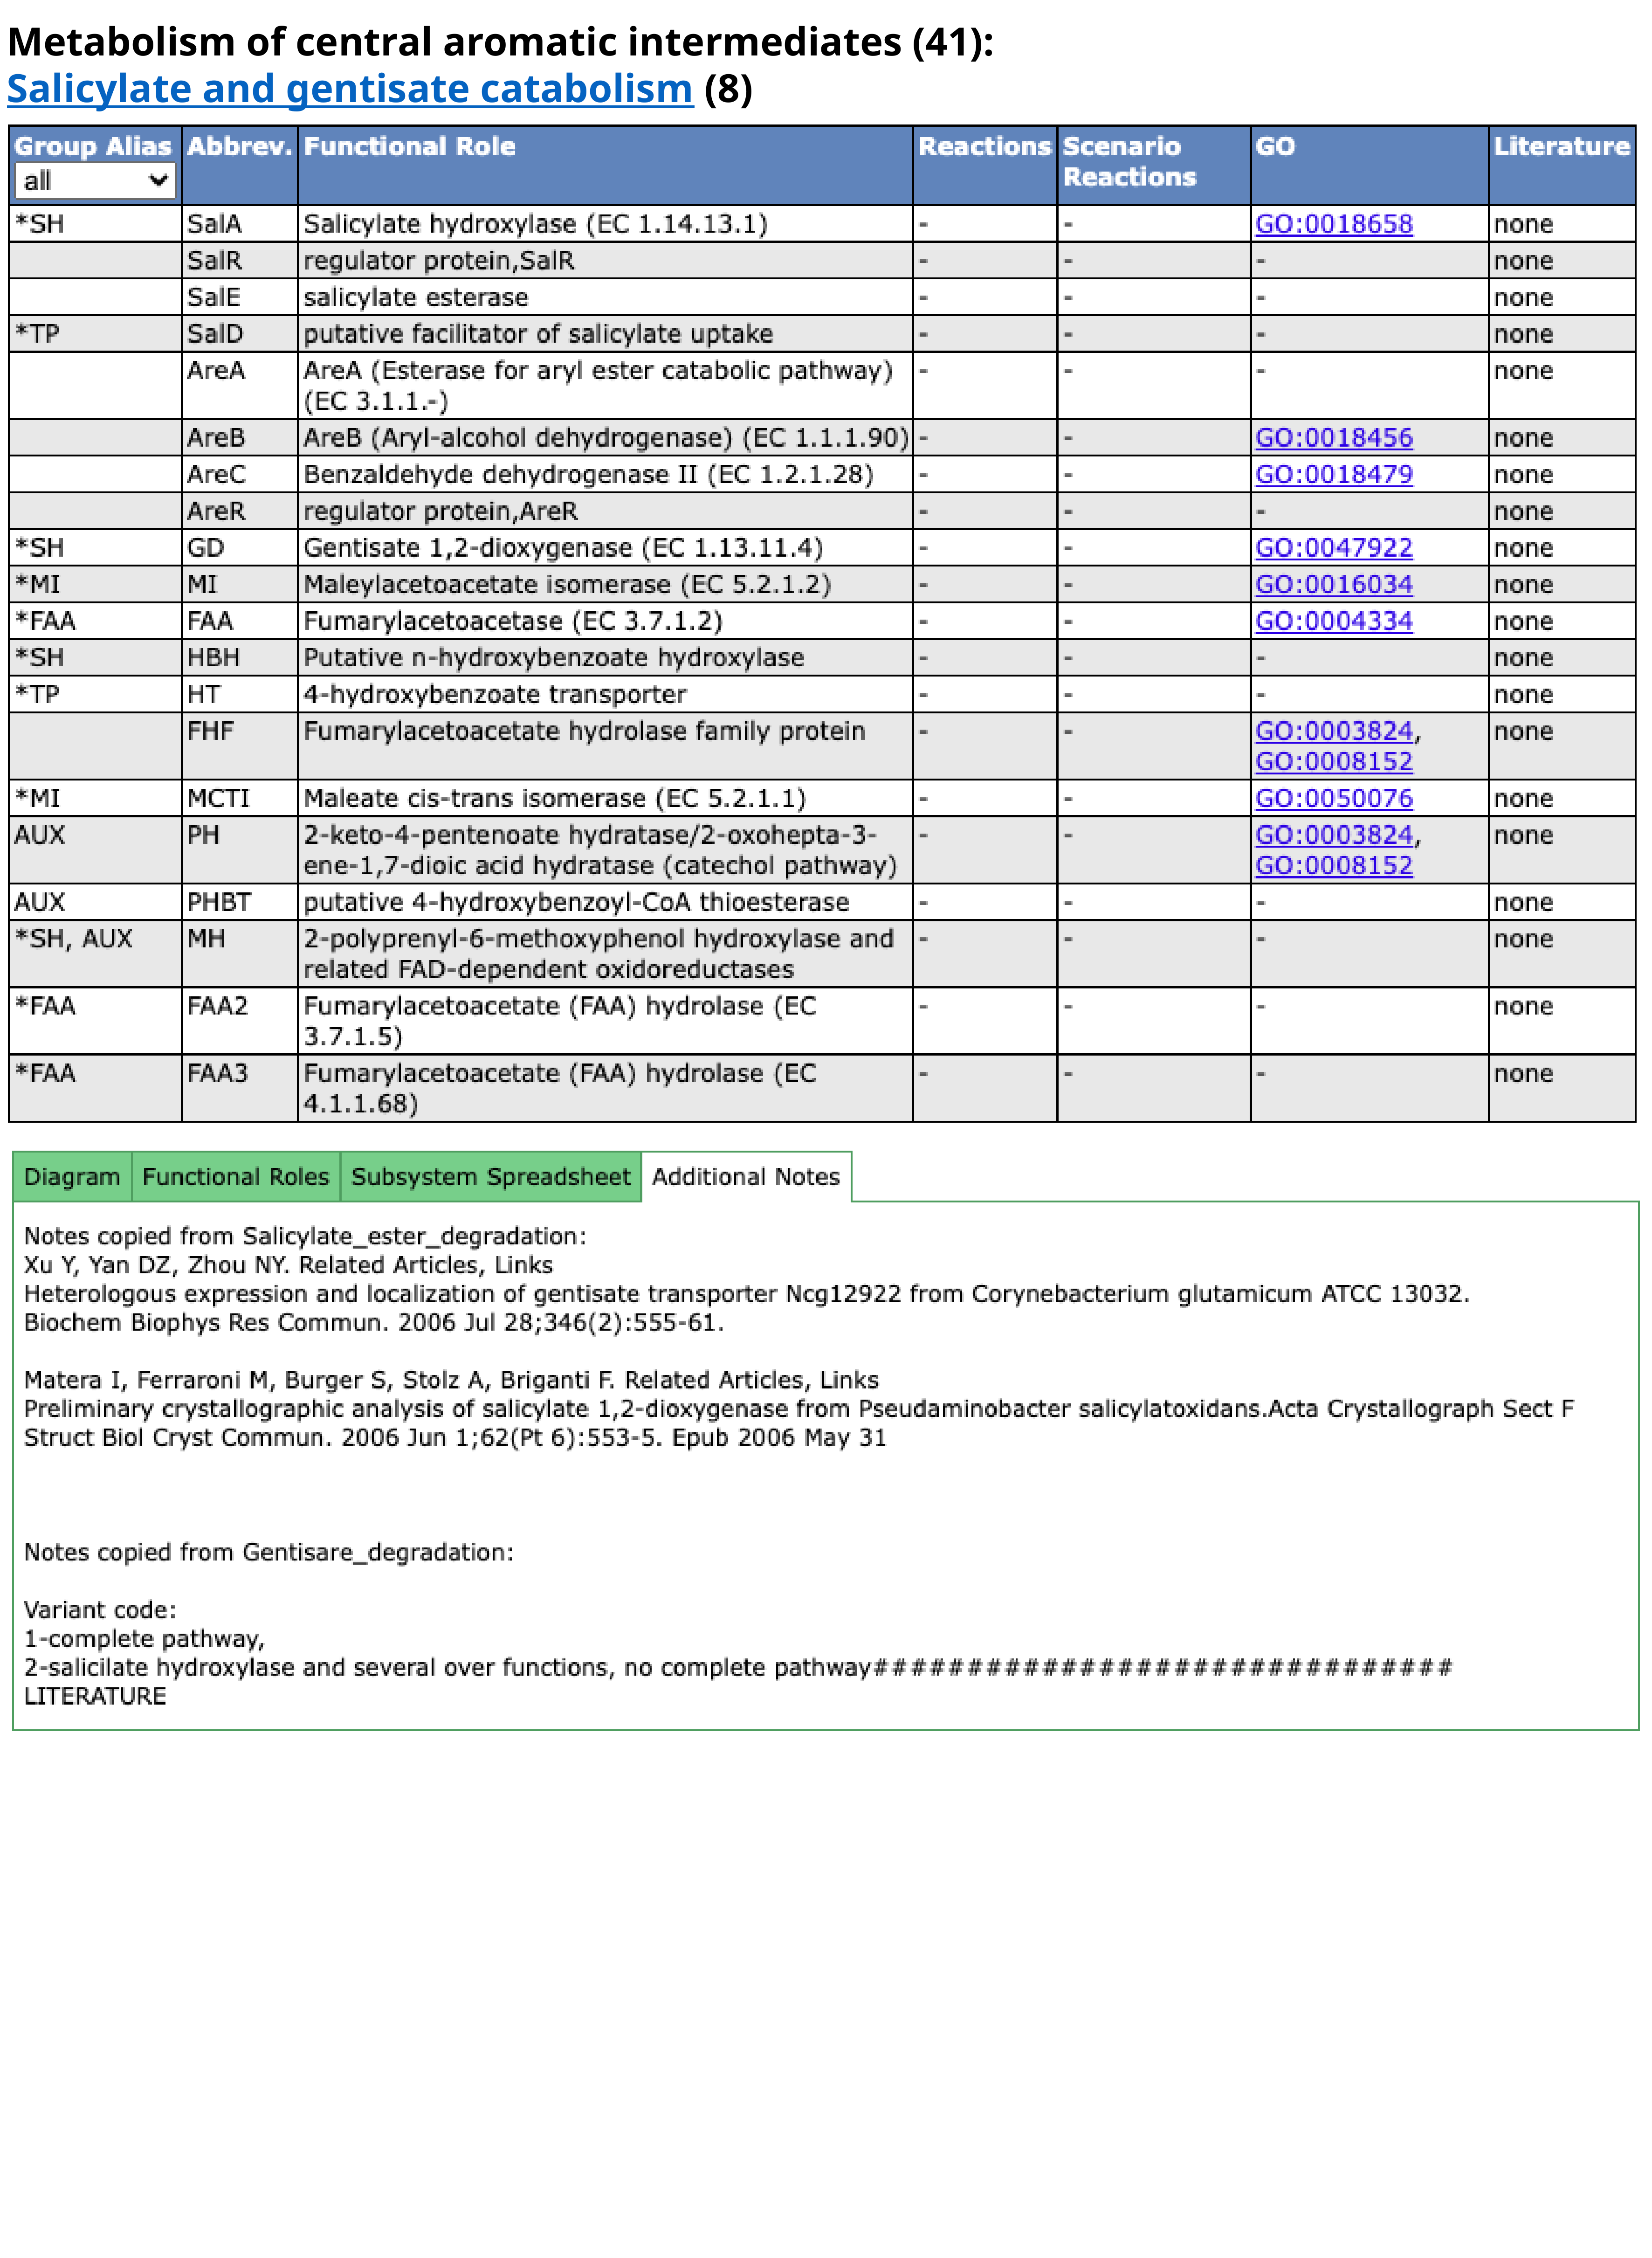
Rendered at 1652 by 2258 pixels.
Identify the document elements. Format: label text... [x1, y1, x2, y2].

text_box Metabolism of central aromatic intermediates (41): Salicylate and gentisate catabolism (8) [0, 14, 1652, 120]
picture [5, 1141, 1650, 1739]
picture [0, 115, 1649, 1131]
